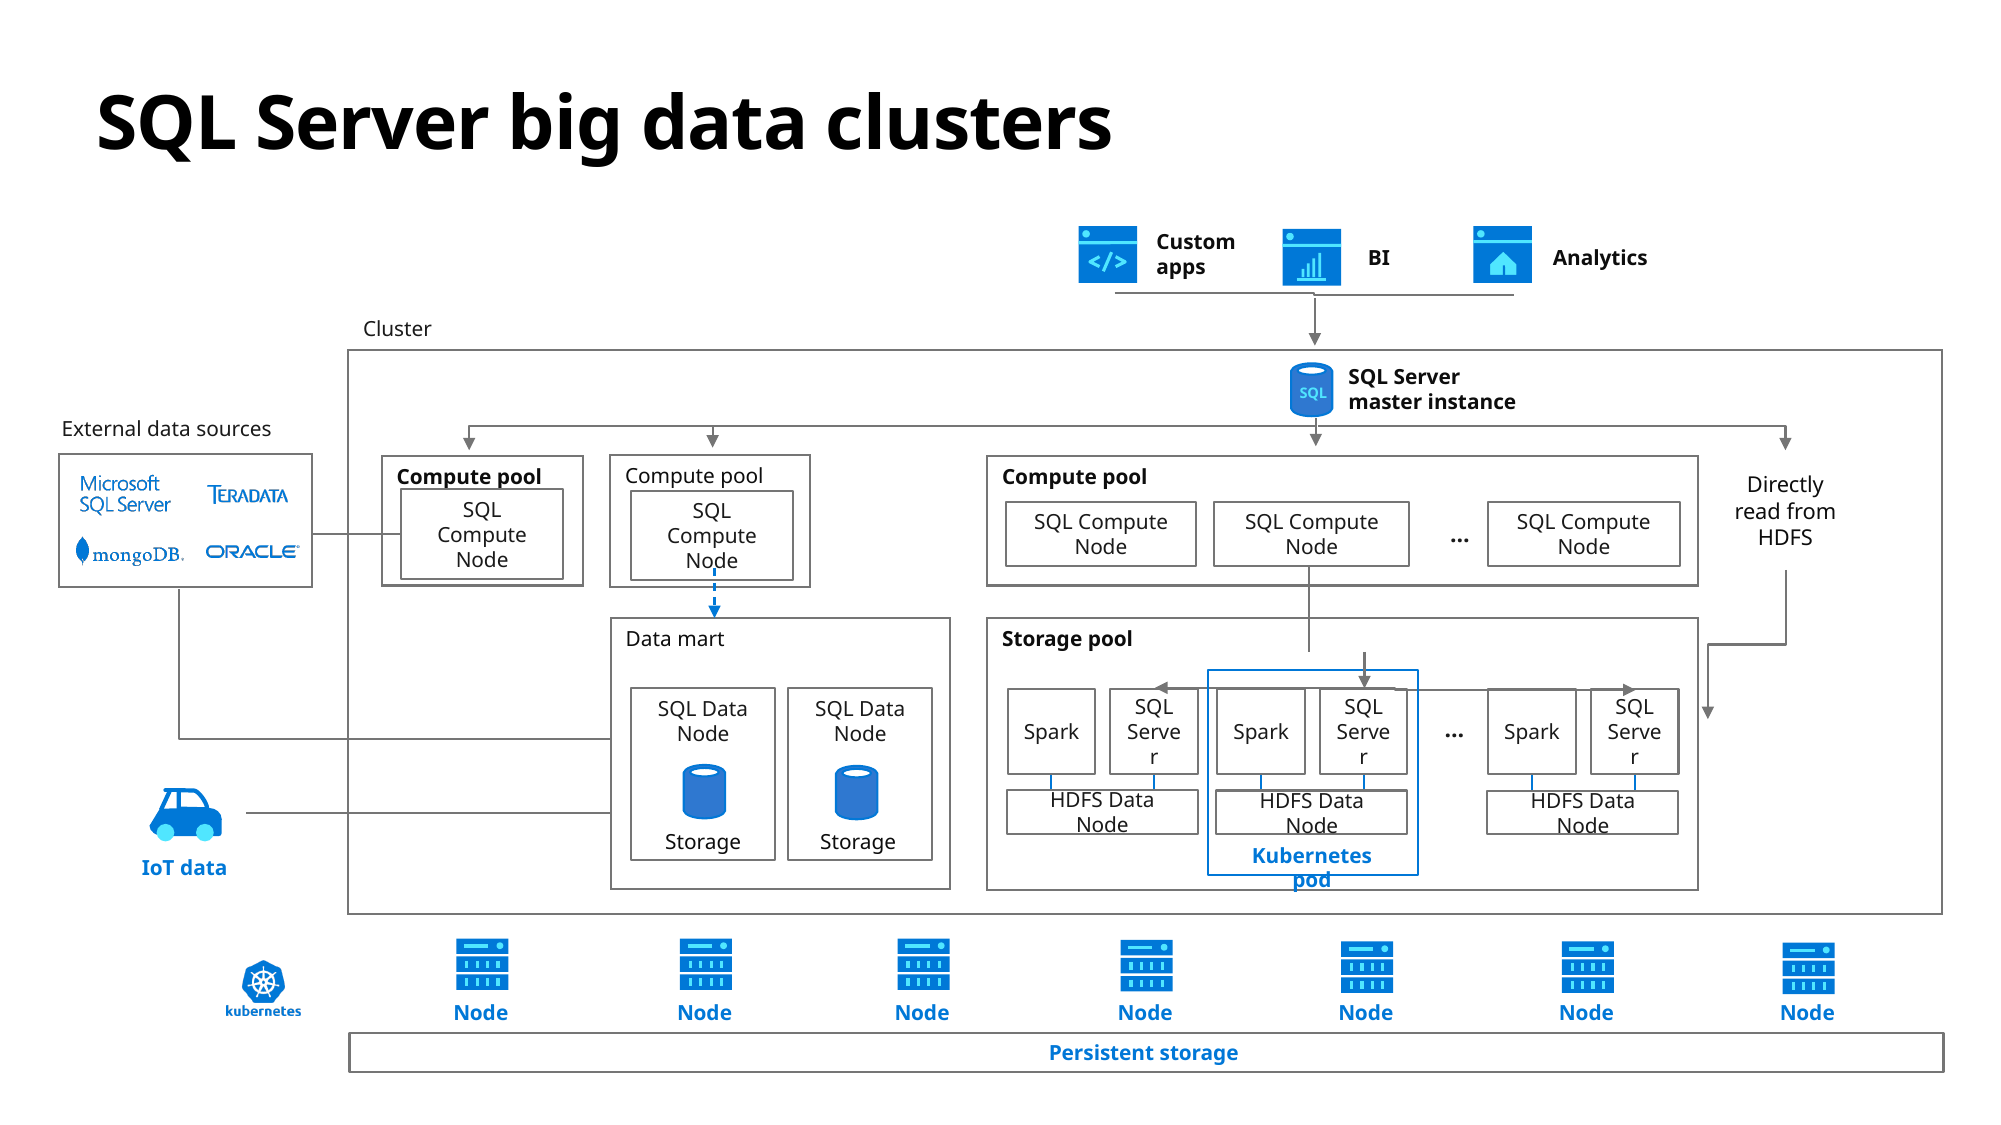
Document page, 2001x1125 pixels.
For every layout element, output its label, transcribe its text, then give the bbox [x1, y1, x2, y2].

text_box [610, 426, 951, 890]
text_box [91, 588, 226, 894]
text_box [226, 221, 1944, 1074]
title SQL Server big data clusters [96, 75, 1904, 166]
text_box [46, 410, 226, 588]
